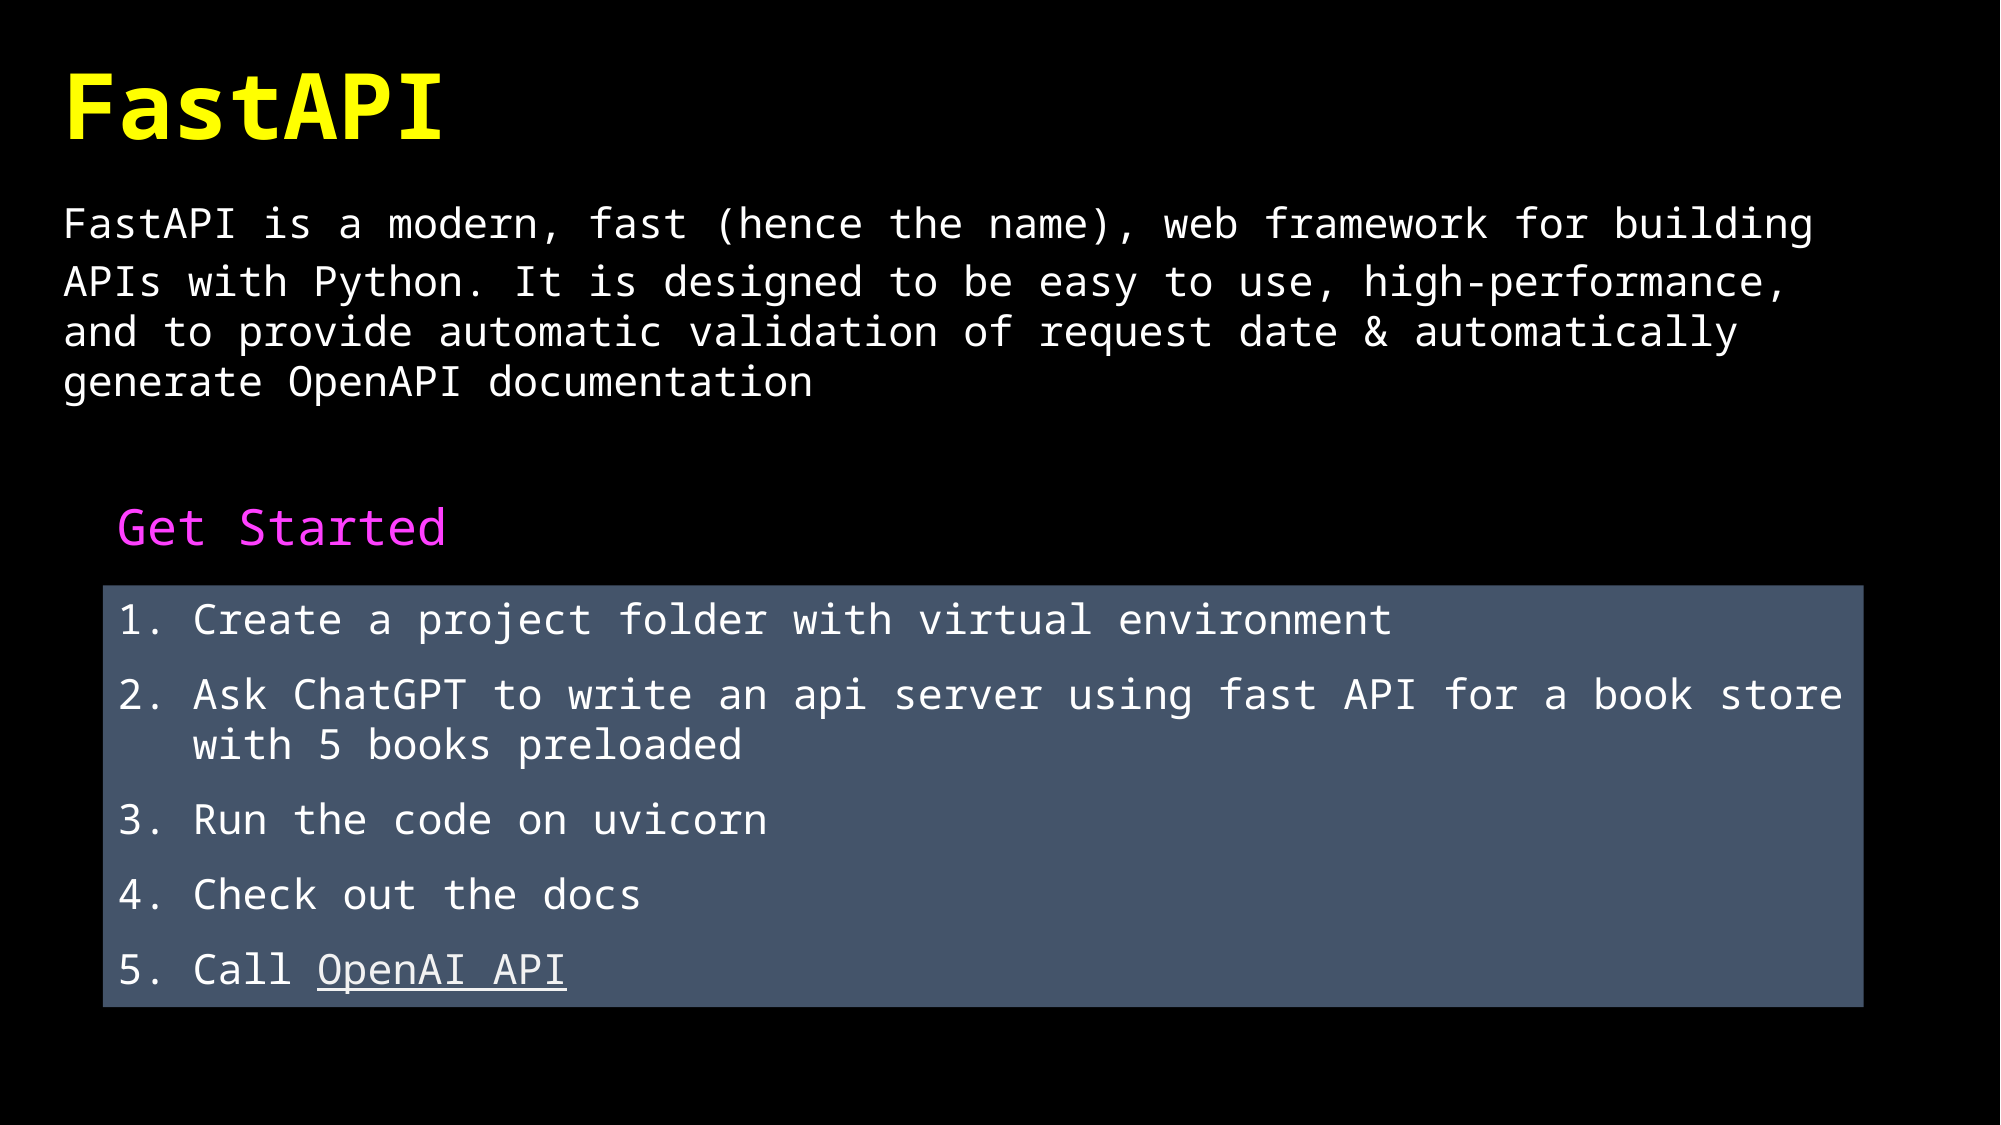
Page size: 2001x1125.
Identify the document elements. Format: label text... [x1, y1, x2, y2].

title FastAPI [48, 1, 1755, 189]
text_box Create a project folder with virtual environment Ask ChatGPT to write an api server using fast API for a book store with 5 books preloaded Run the code on uvicorn Check out the docs Call OpenAI API [102, 585, 1864, 1008]
text_box FastAPI is a modern, fast (hence the name), web framework for building APIs with Python. It is designed to be easy to use, high-performance, and to provide automatic validation of request date & automatically generate OpenAPI documentation [48, 189, 1864, 412]
text_box Get Started [102, 494, 665, 545]
